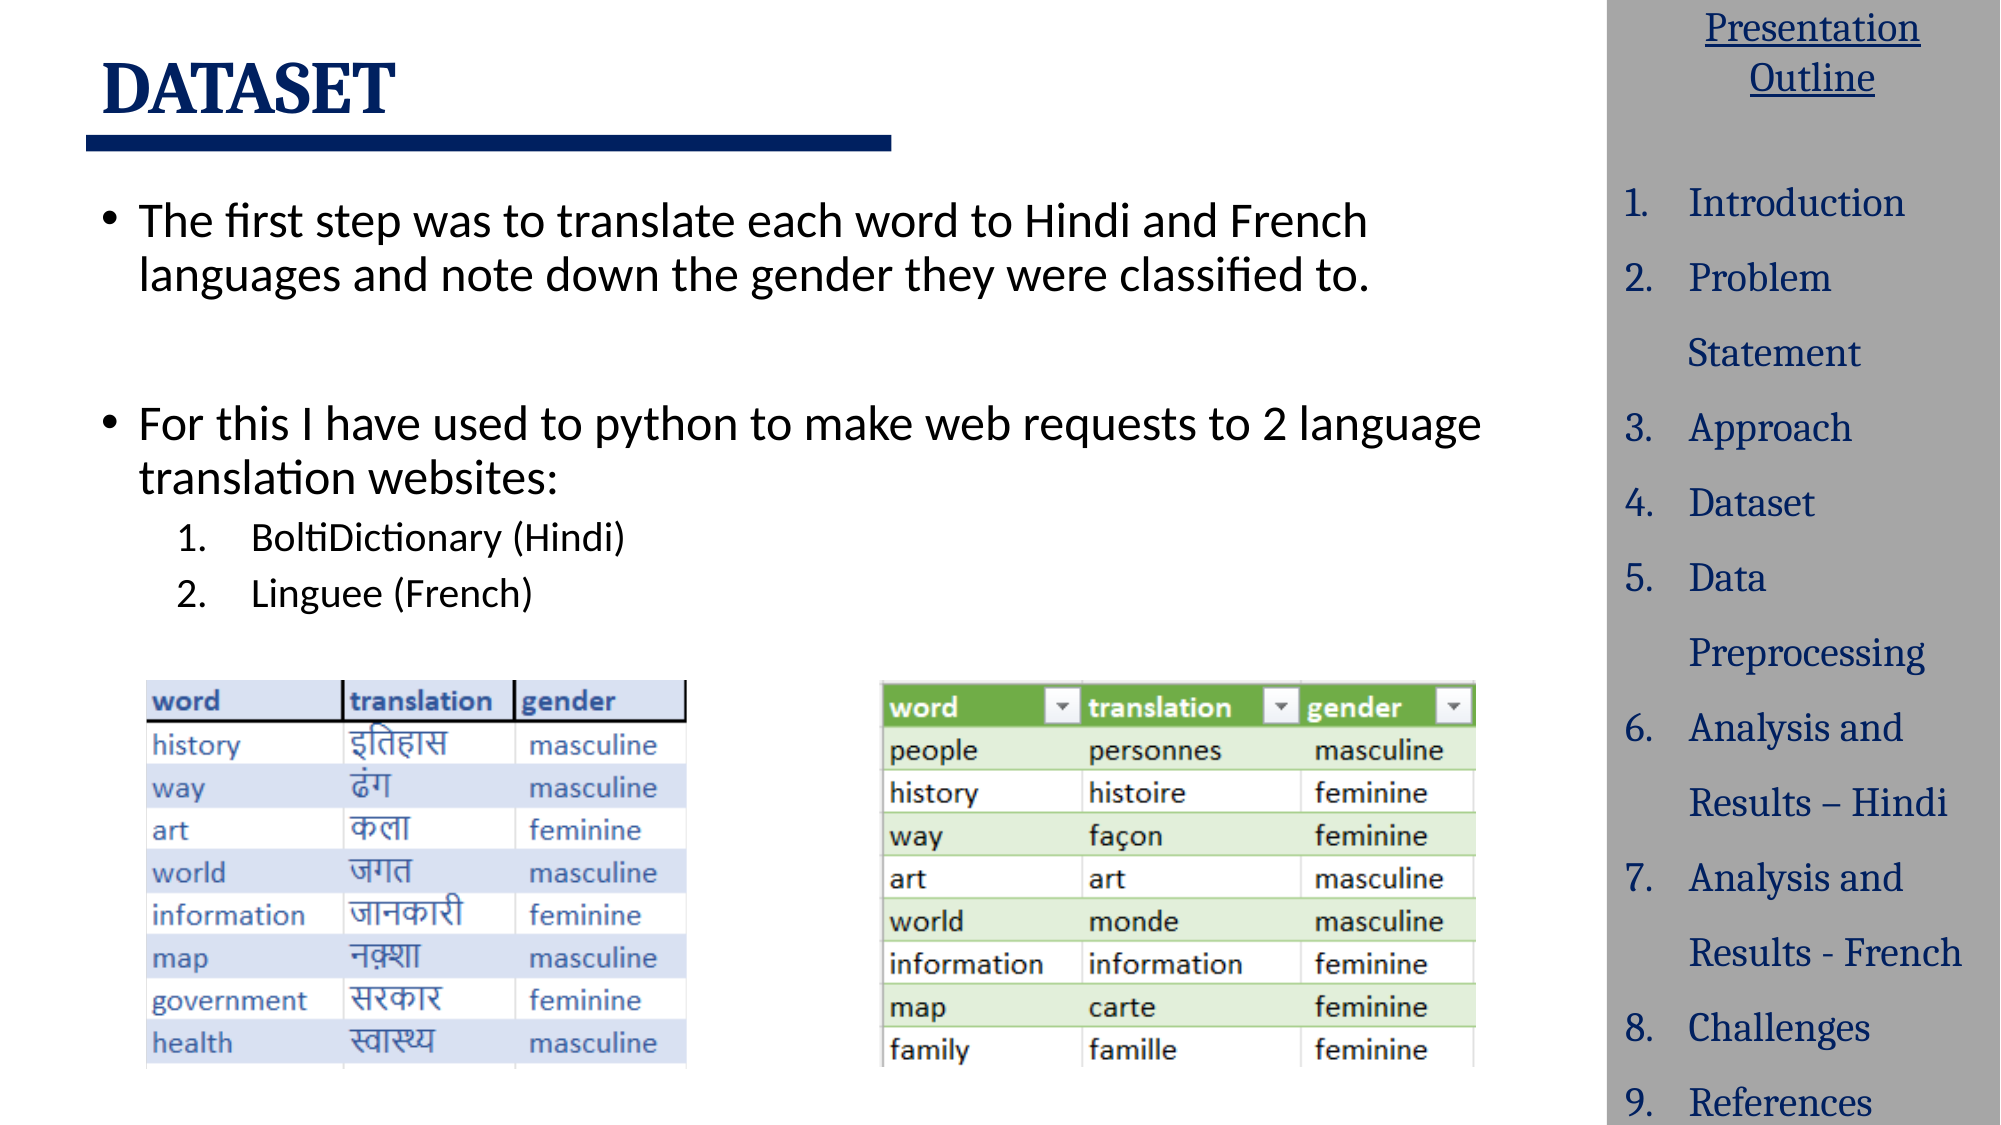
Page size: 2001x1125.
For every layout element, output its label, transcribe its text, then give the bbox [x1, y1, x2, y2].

list DATASET [86, 41, 1077, 119]
picture [146, 680, 687, 1069]
picture [879, 680, 1476, 1067]
text_box The first step was to translate each word to Hindi and French languages and note down the gender they were classified to. For this I have used to python to make web requests to 2 language translation websites: BoltiDictionary (Hindi) Linguee (French) [86, 186, 1572, 1069]
